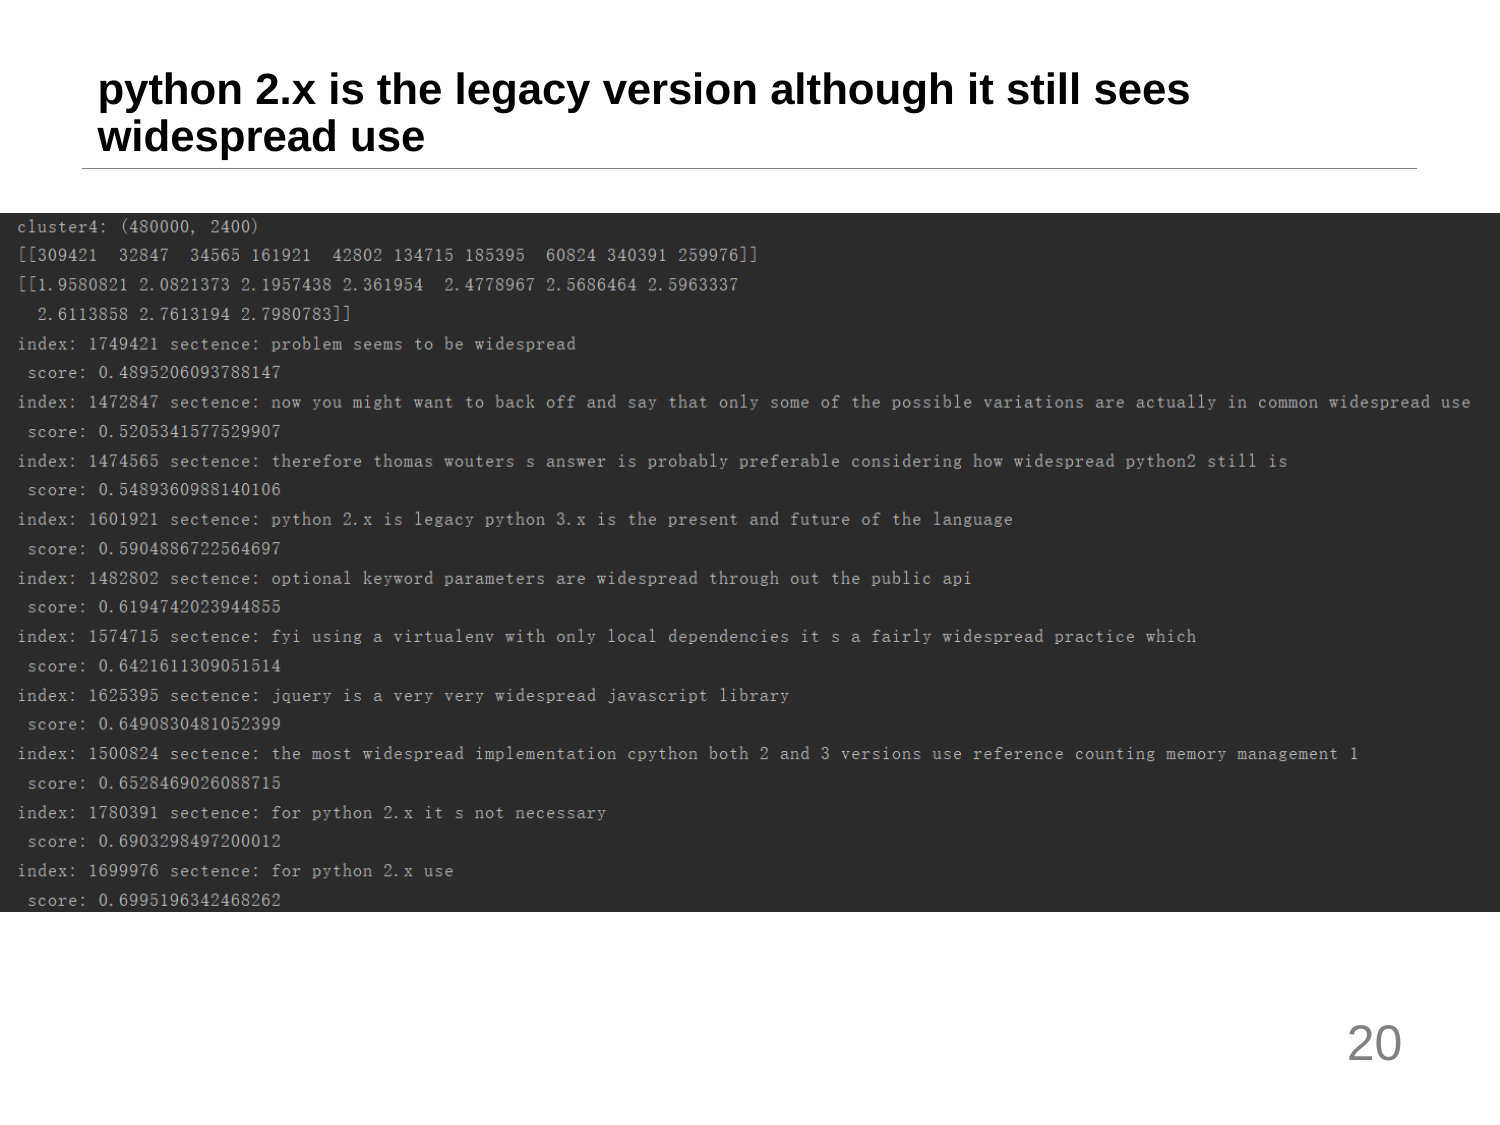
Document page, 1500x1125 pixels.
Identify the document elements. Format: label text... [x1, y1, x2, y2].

picture [0, 213, 1500, 912]
title python 2.x is the legacy version although it still sees widespread use [82, 0, 1418, 169]
slide_number 20 [1059, 1023, 1418, 1058]
